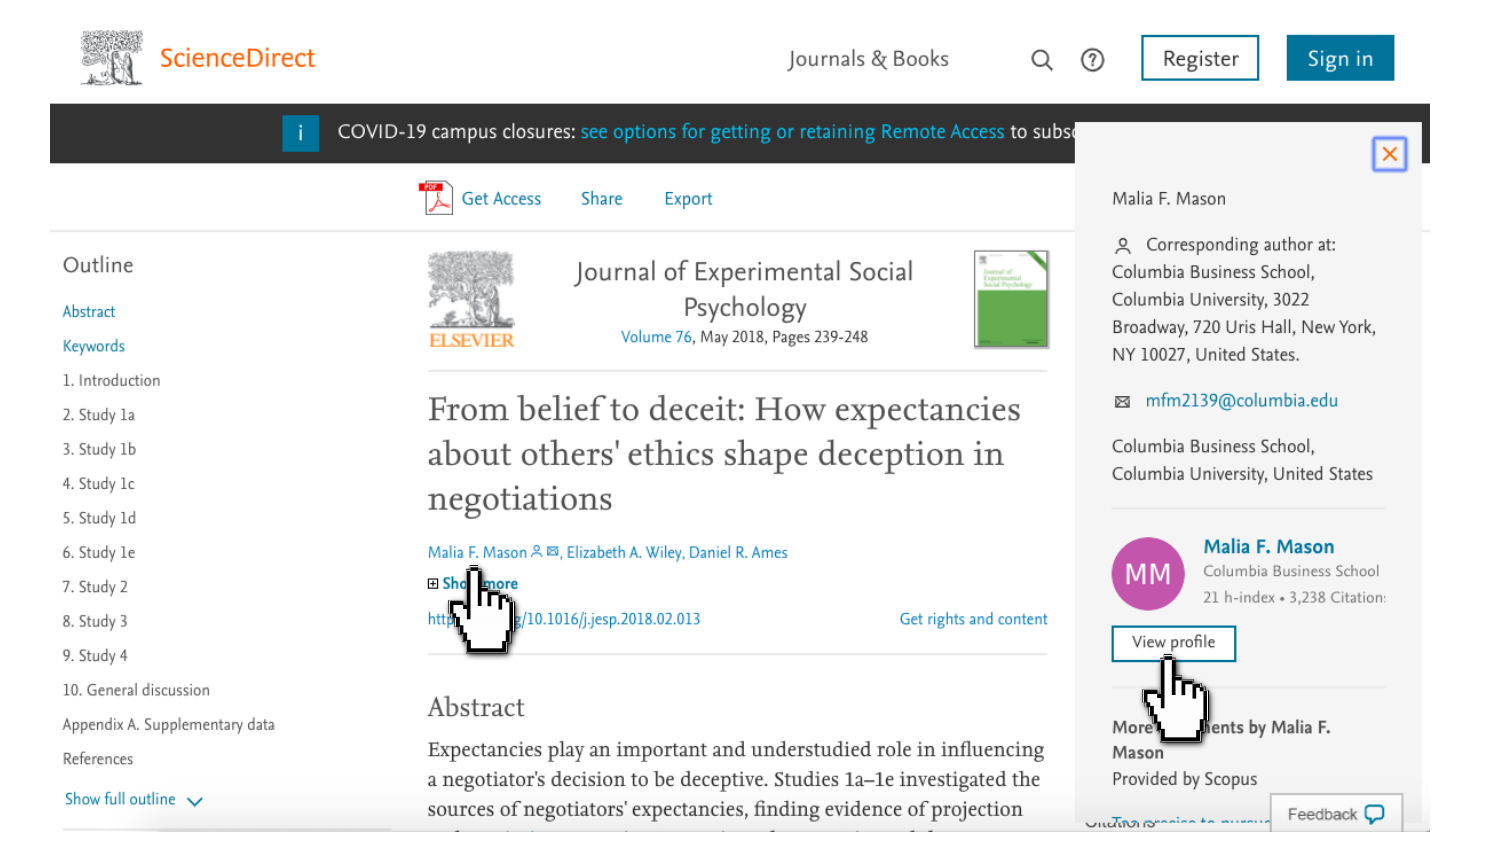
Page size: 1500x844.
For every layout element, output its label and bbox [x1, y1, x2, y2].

picture [49, 12, 1431, 832]
